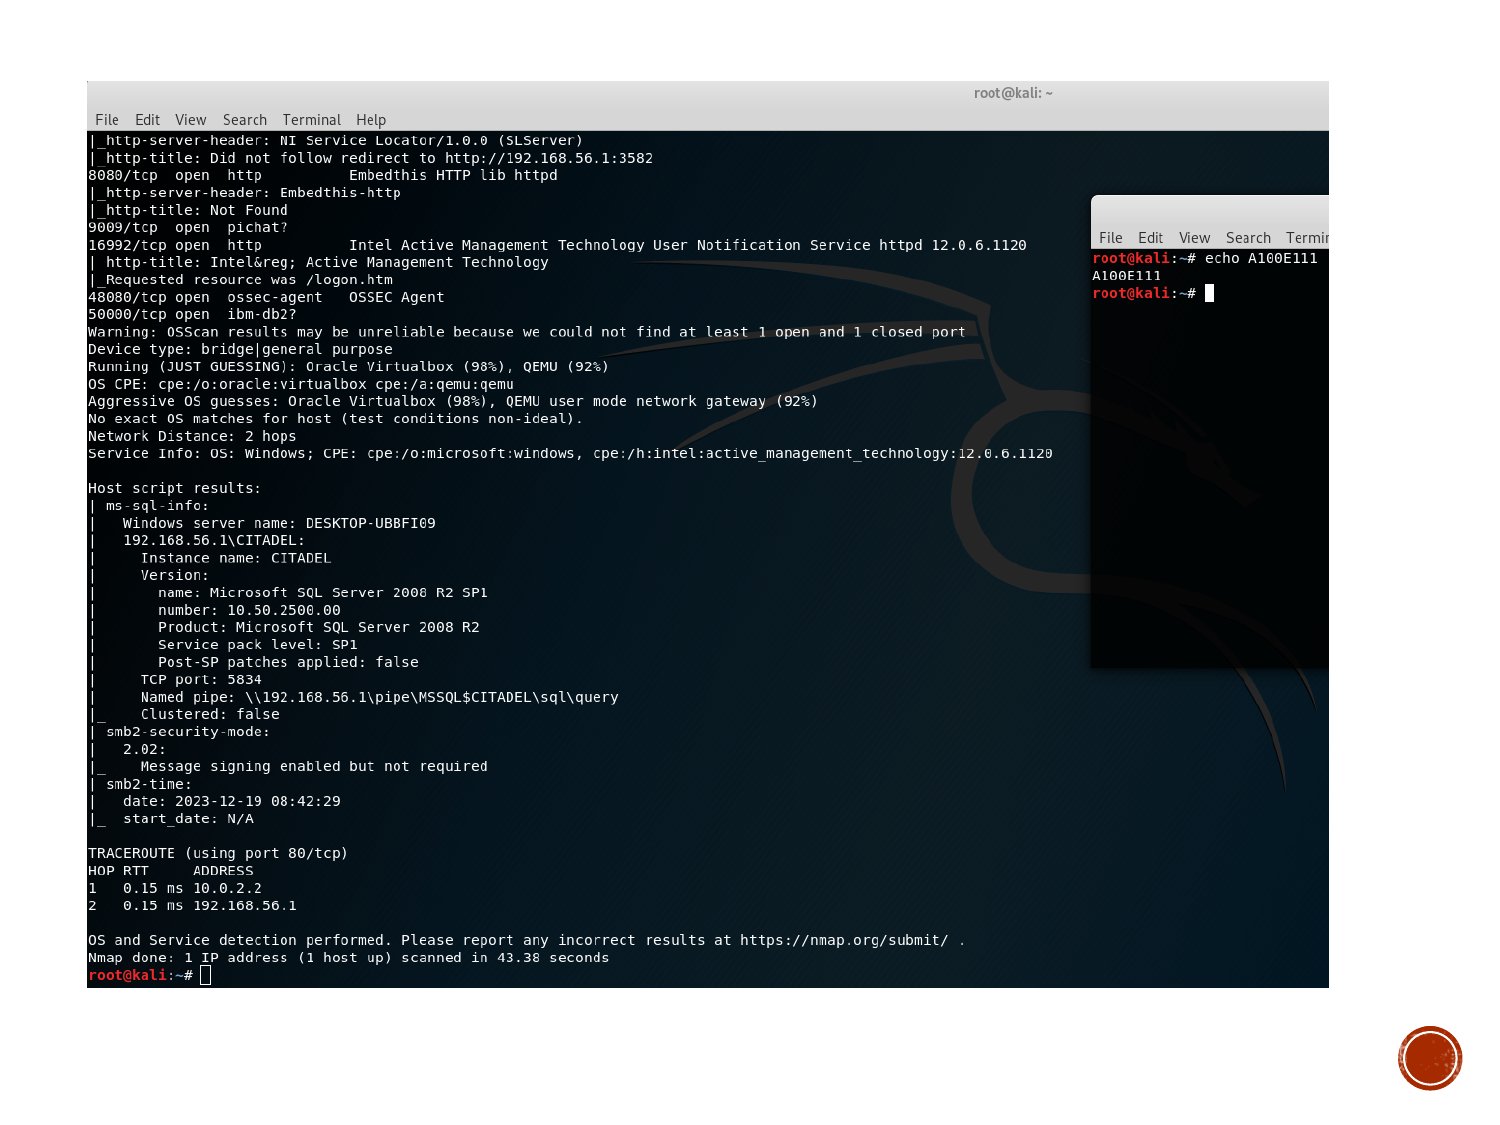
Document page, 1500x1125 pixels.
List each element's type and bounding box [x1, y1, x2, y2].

list [90, 85, 1326, 986]
